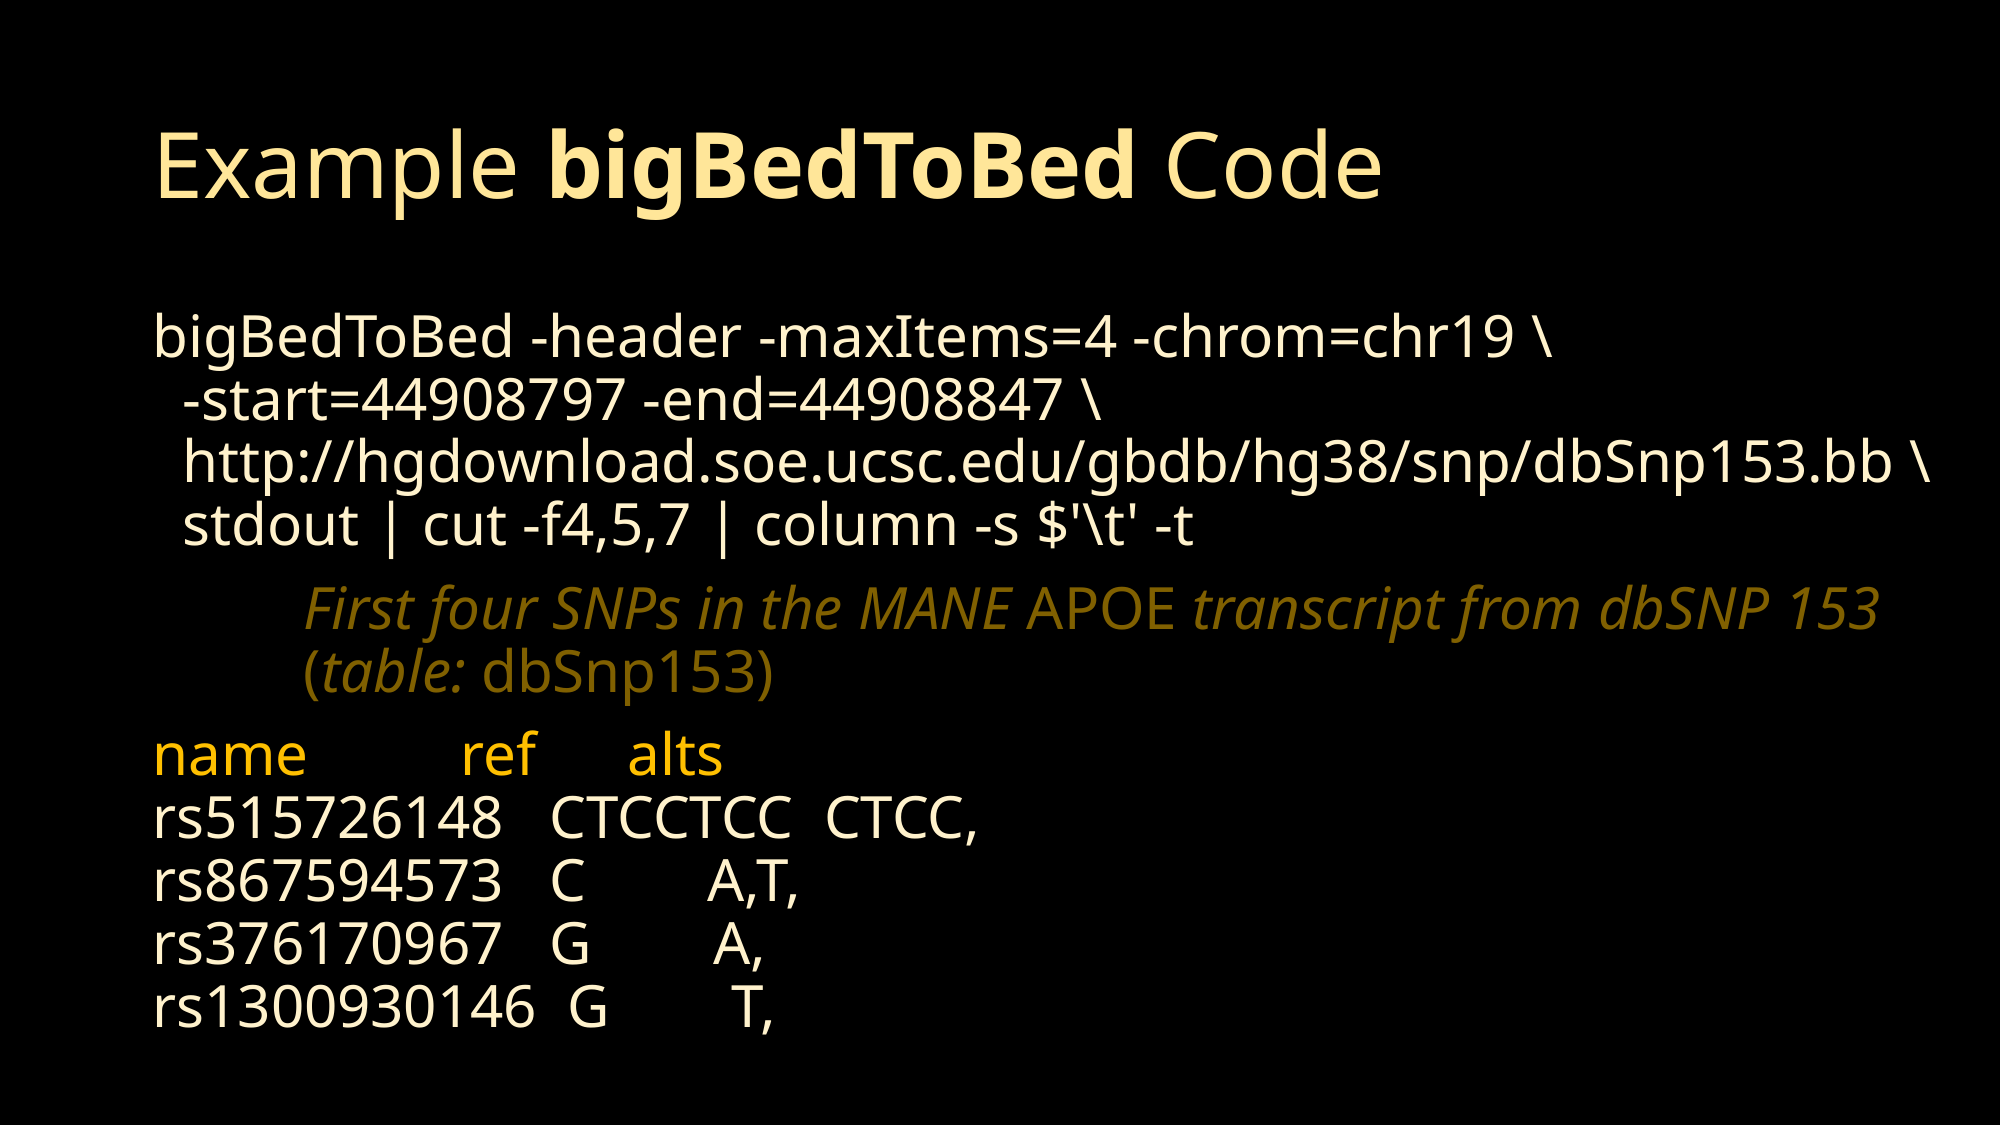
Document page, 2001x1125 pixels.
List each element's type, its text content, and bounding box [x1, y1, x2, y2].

list bigBedToBed -header -maxItems=4 -chrom=chr19 \ -start=44908797 -end=44908847 \ http://hgdownload.soe.ucsc.edu/gbdb/hg38/snp/dbSnp153.bb \ stdout | cut -f4,5,7 | column -s $'\t' -t First four SNPs in the MANE APOE transcript from dbSNP 153 (table: dbSnp153) name ref alts rs515726148 CTCCTCC CTCC, rs867594573 C A,T, rs376170967 G A, rs1300930146 G T, [137, 299, 1958, 1106]
title Example bigBedToBed Code [137, 59, 1863, 278]
